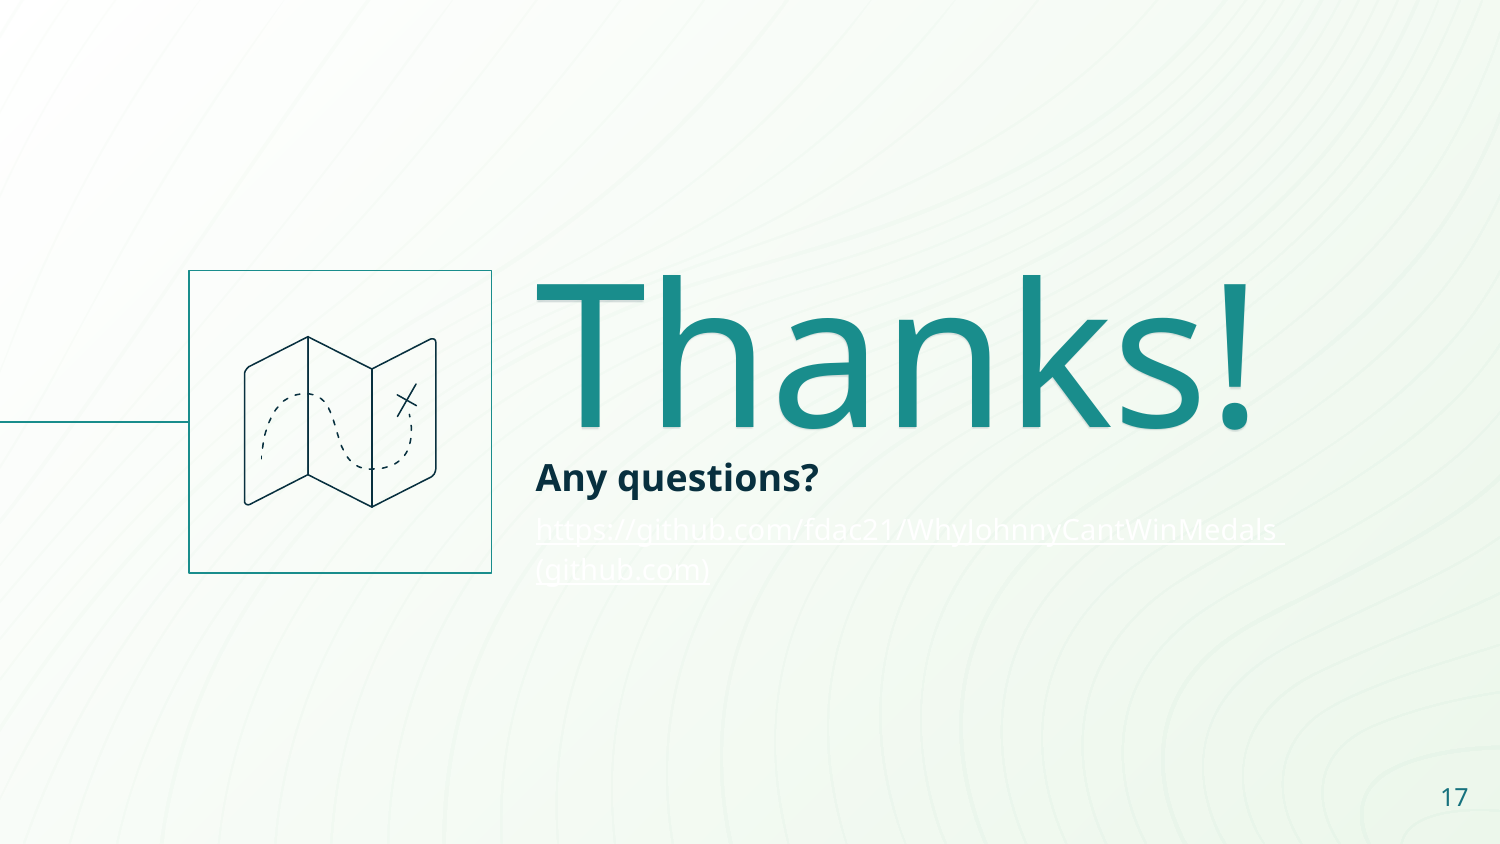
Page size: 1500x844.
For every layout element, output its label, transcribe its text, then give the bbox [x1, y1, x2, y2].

subtitle Any questions? https://github.com/fdac21/WhyJohnnyCantWinMedals (github.com) [535, 454, 1332, 580]
title Thanks! [535, 264, 1332, 454]
slide_number 17 [1378, 766, 1469, 832]
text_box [244, 336, 437, 508]
text_box [188, 270, 492, 574]
